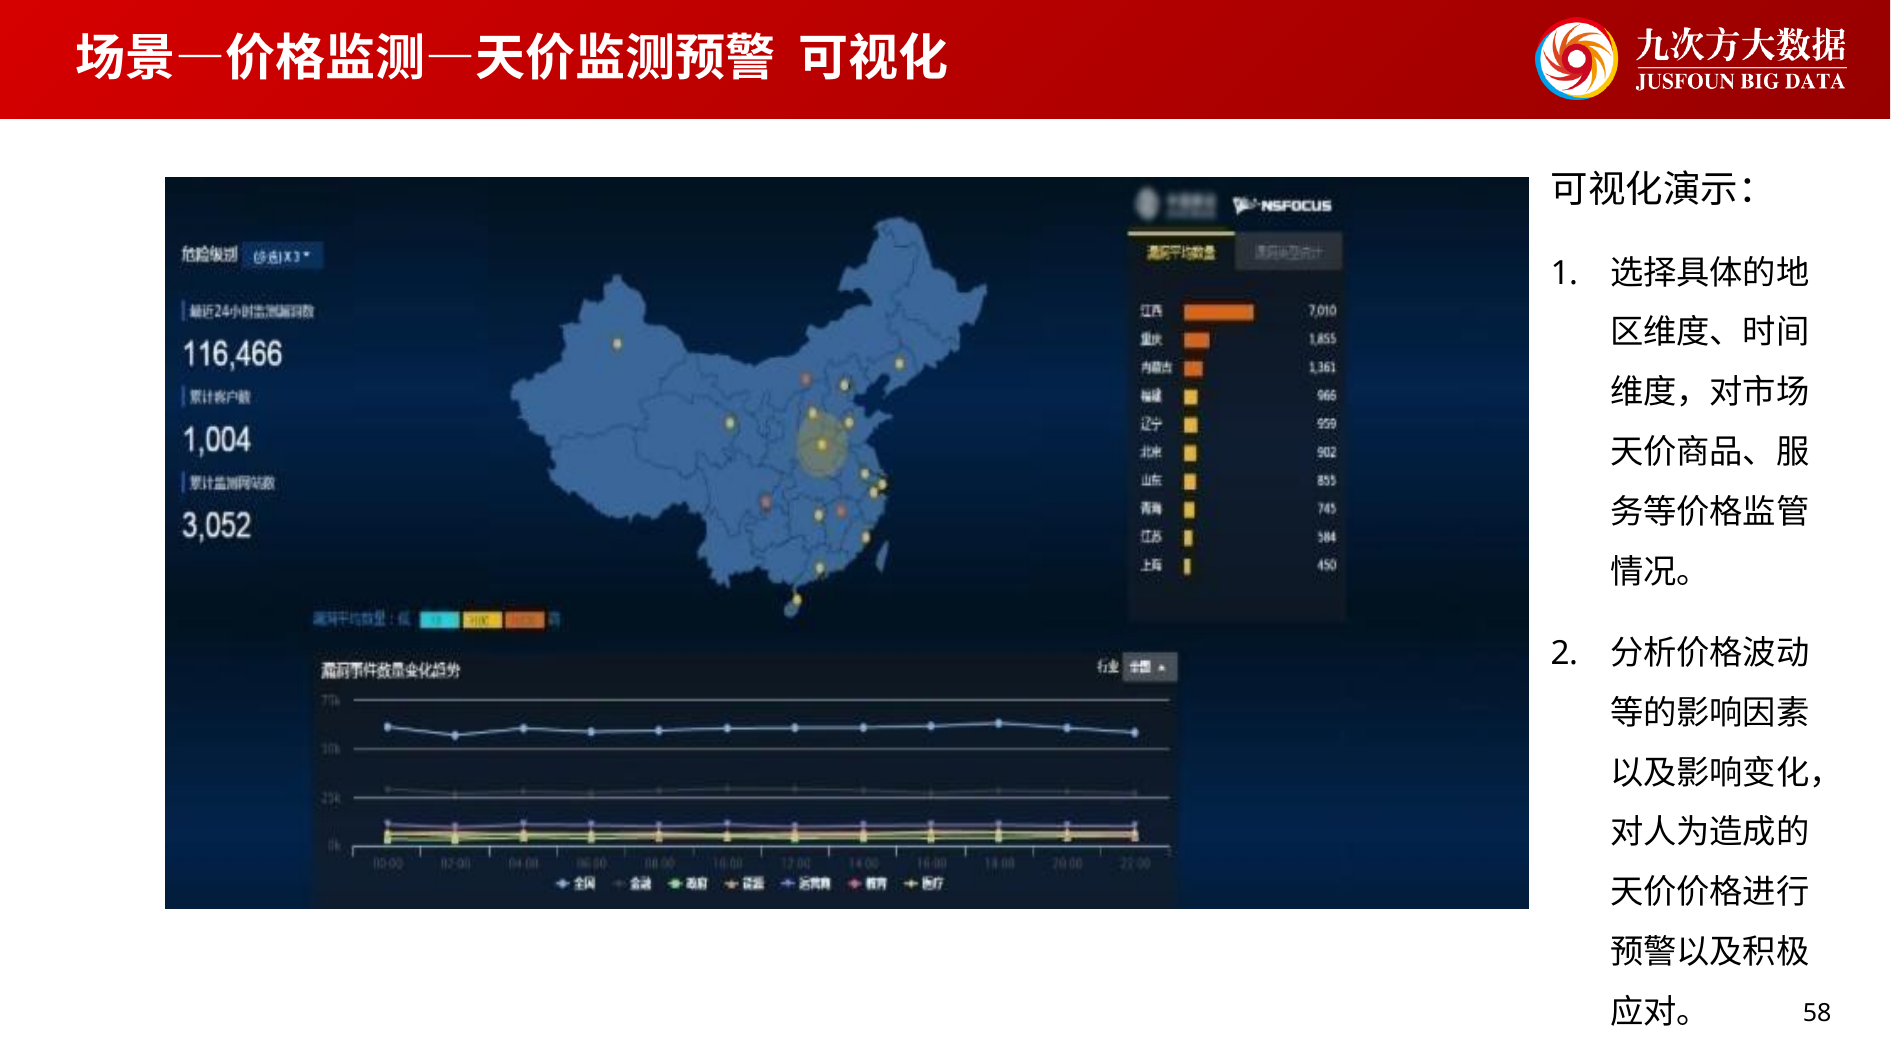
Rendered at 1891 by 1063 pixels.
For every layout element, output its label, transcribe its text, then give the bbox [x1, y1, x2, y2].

picture [1691, 17, 1847, 100]
list 可视化演示： 选择具体的地区维度、时间维度，对市场天价商品、服务等价格监管情况。 分析价格波动等的影响因素以及影响变化，对人为造成的天价价格进行预警以及积极应对。 [1535, 135, 1847, 986]
title 场景—价格监测—天价监测预警 可视化 [60, 0, 1691, 119]
picture [165, 177, 1529, 909]
slide_number 58 [1420, 989, 1847, 1046]
